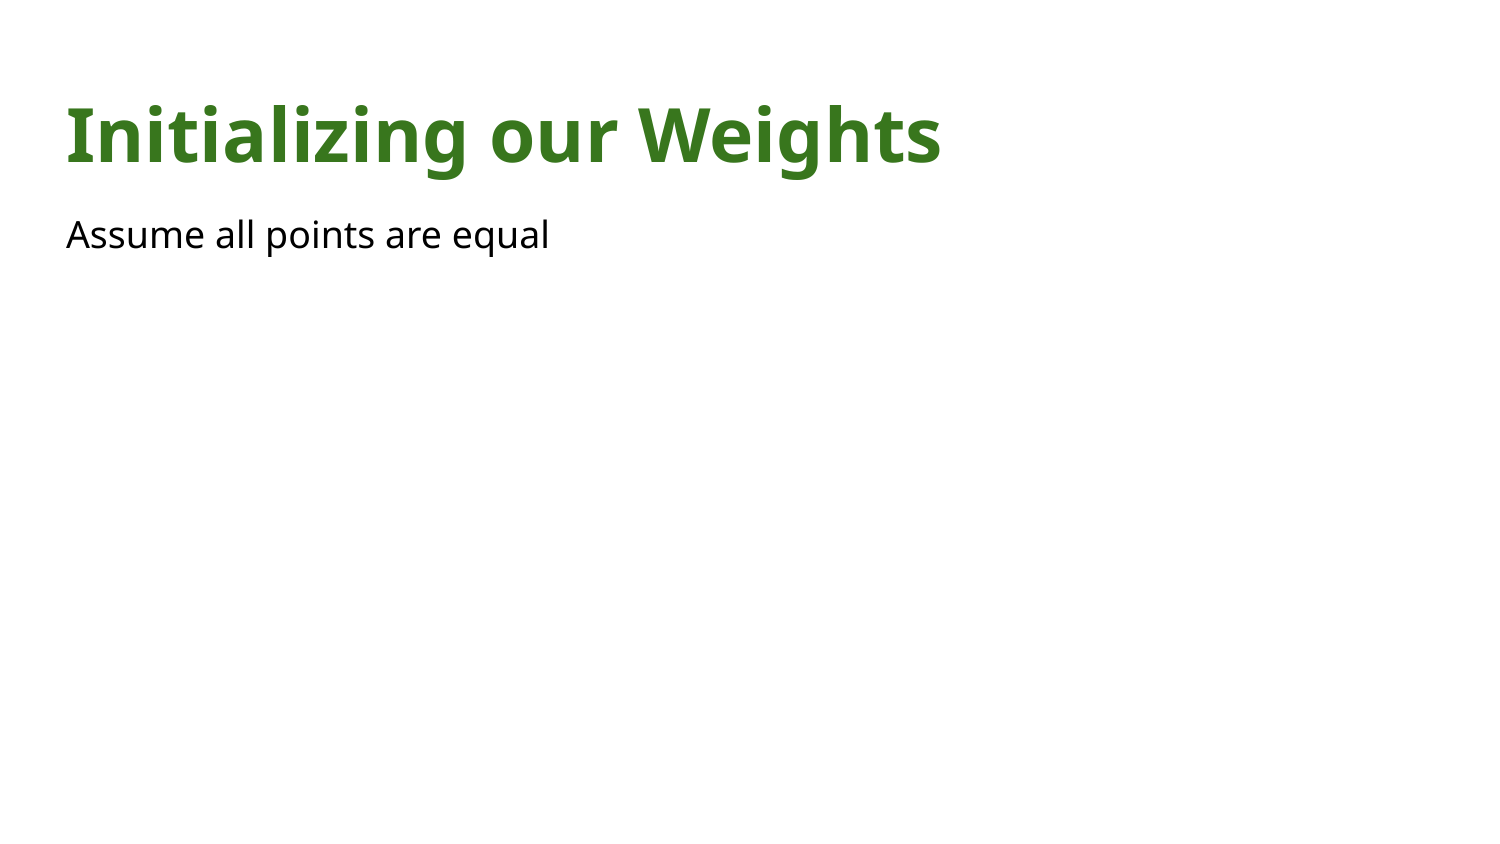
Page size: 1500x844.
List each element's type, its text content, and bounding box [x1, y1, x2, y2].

title Initializing our Weights [51, 72, 1449, 167]
